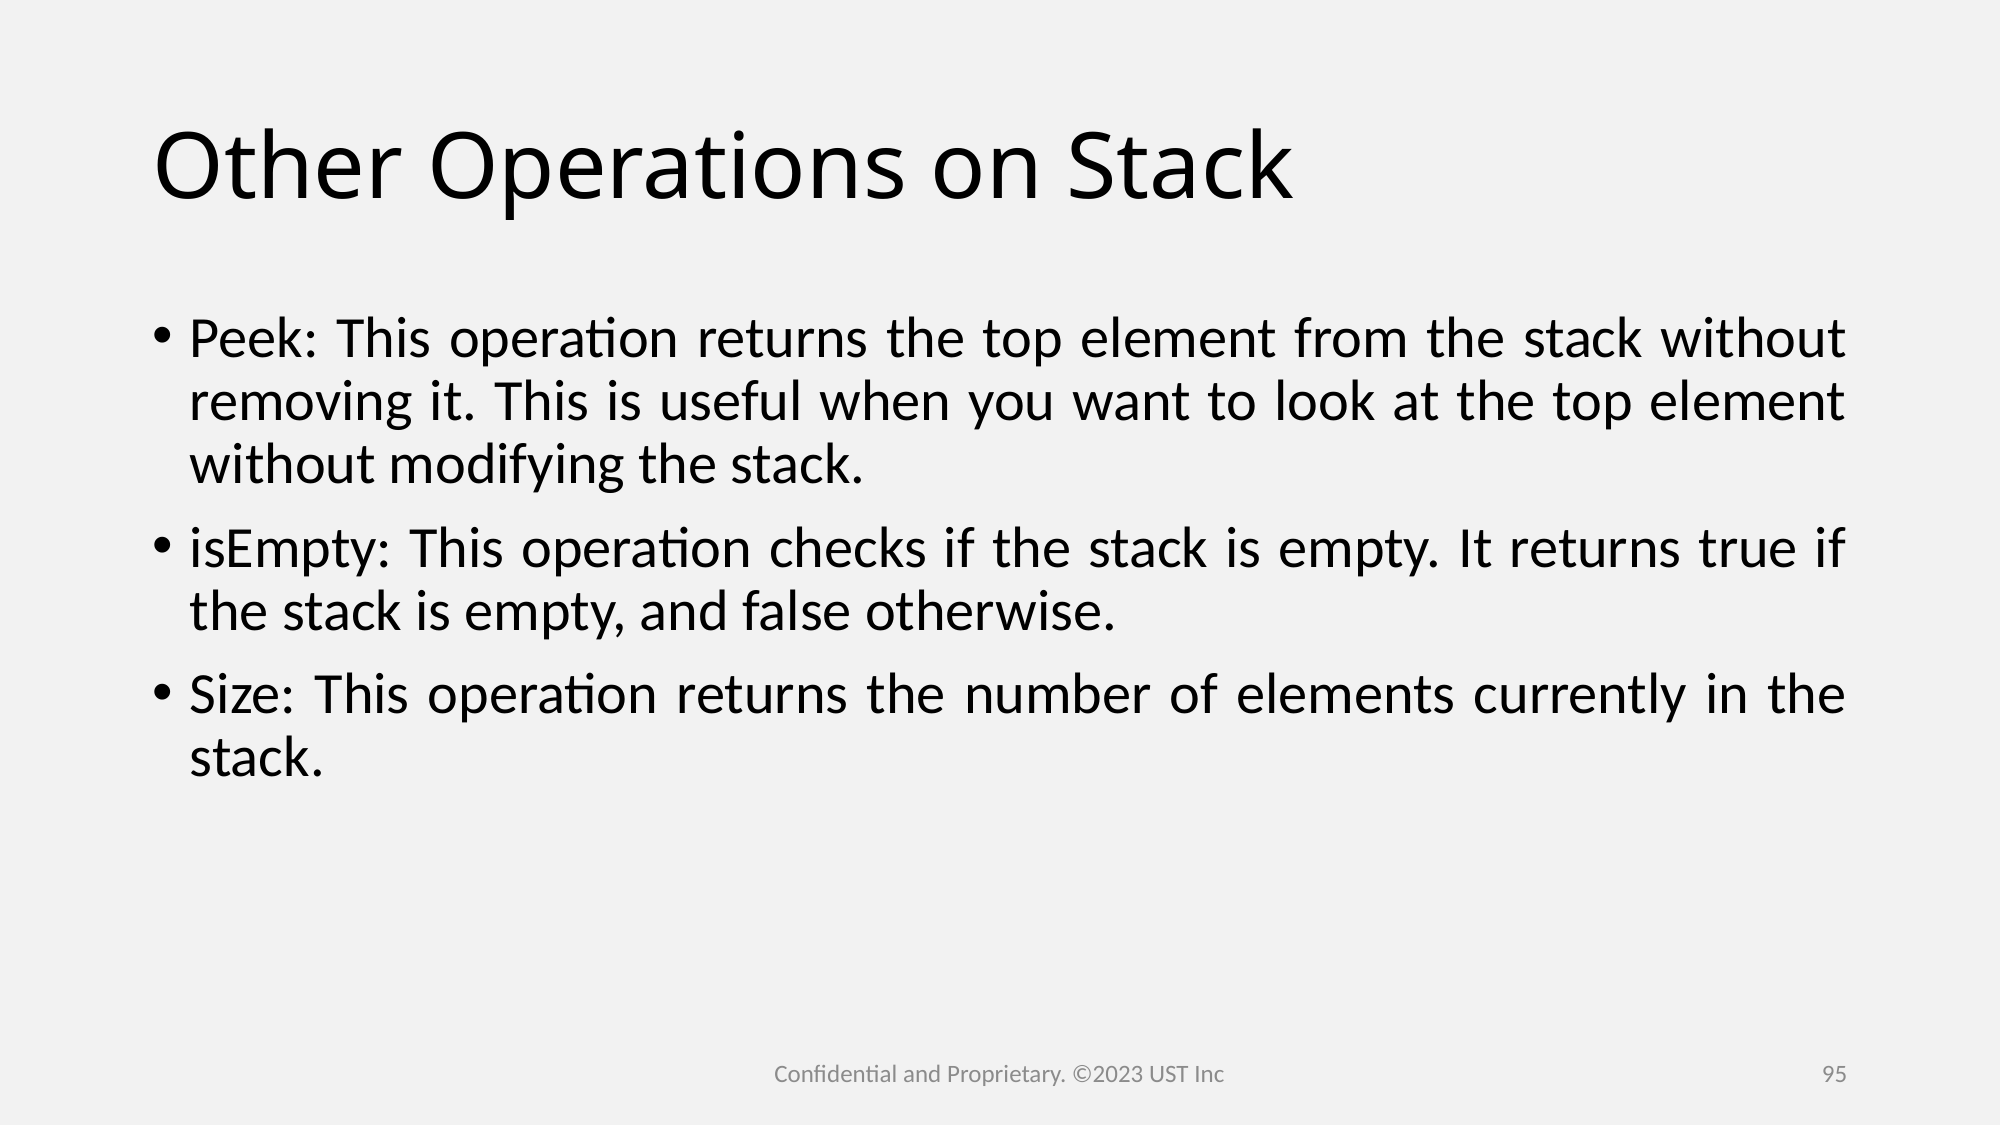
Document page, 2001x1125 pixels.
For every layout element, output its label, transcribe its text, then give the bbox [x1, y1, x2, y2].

list Peek: This operation returns the top element from the stack without removing it. This is useful when you want to look at the top element without modifying the stack. isEmpty: This operation checks if the stack is empty. It returns true if the stack is empty, and false otherwise. Size: This operation returns the number of elements currently in the stack. [137, 299, 1863, 1014]
footer Confidential and Proprietary. ©2023 UST Inc [662, 1042, 1338, 1103]
title Other Operations on Stack [137, 59, 1863, 278]
slide_number 95 [1412, 1042, 1863, 1103]
